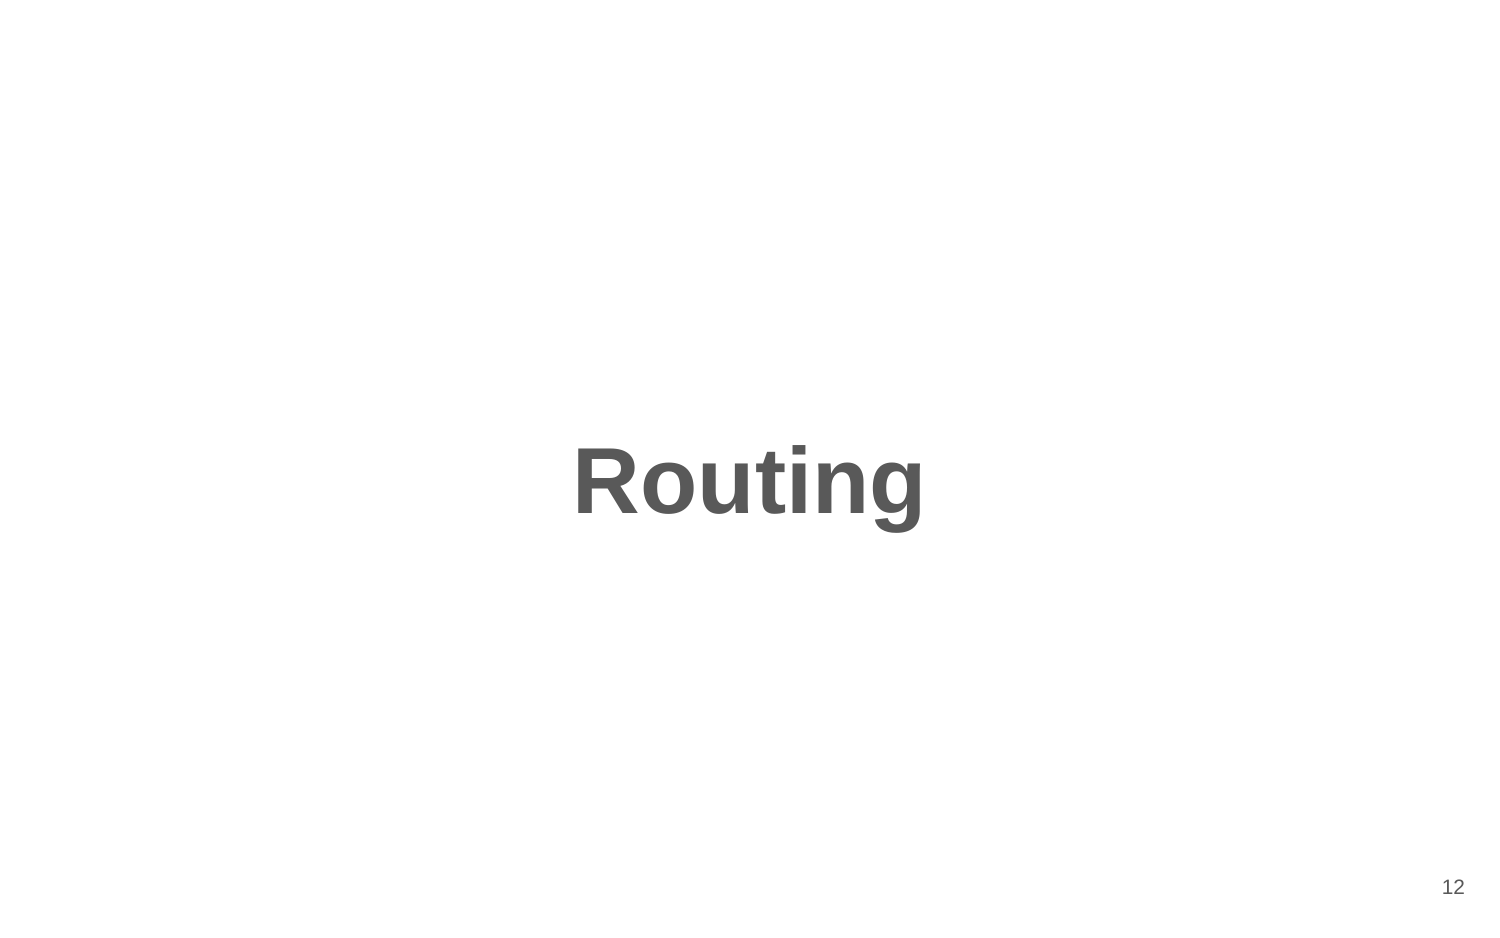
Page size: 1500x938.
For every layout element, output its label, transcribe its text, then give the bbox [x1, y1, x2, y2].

text_box Routing [289, 405, 1211, 533]
slide_number ‹#› [1389, 849, 1480, 922]
